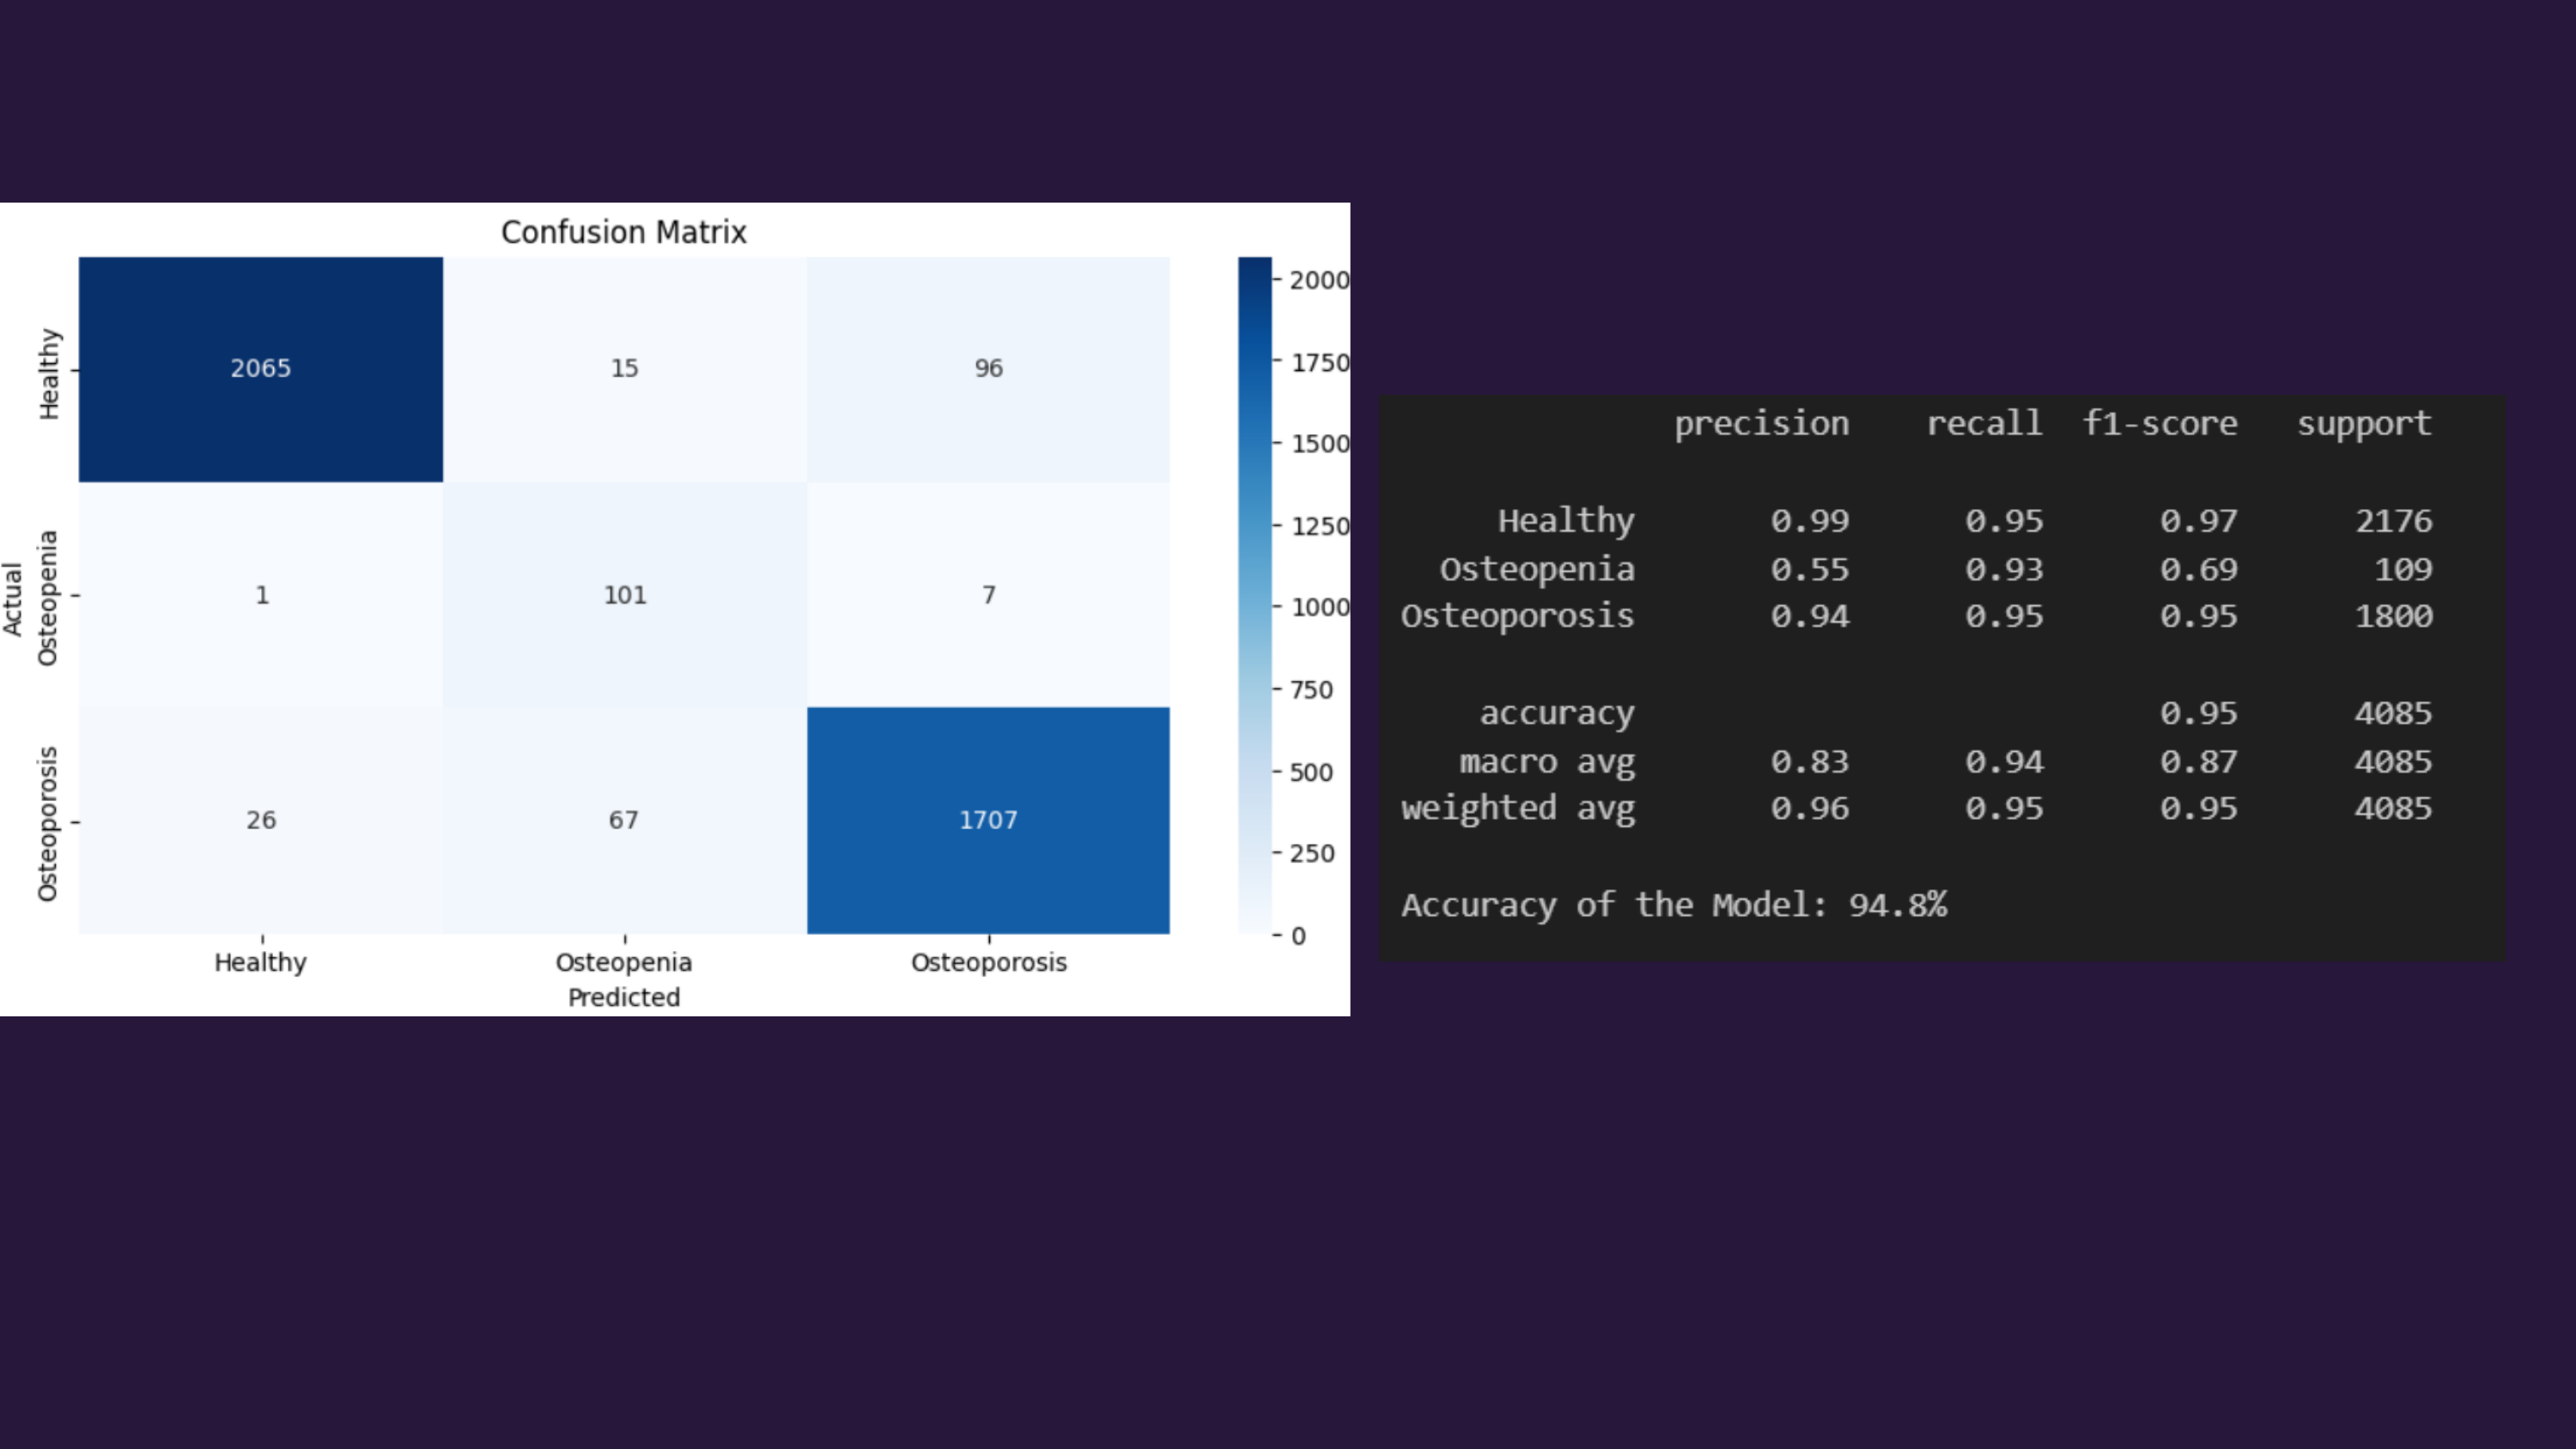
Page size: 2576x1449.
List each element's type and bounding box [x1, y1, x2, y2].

text_box [1378, 395, 2506, 961]
text_box [0, 203, 1351, 1016]
